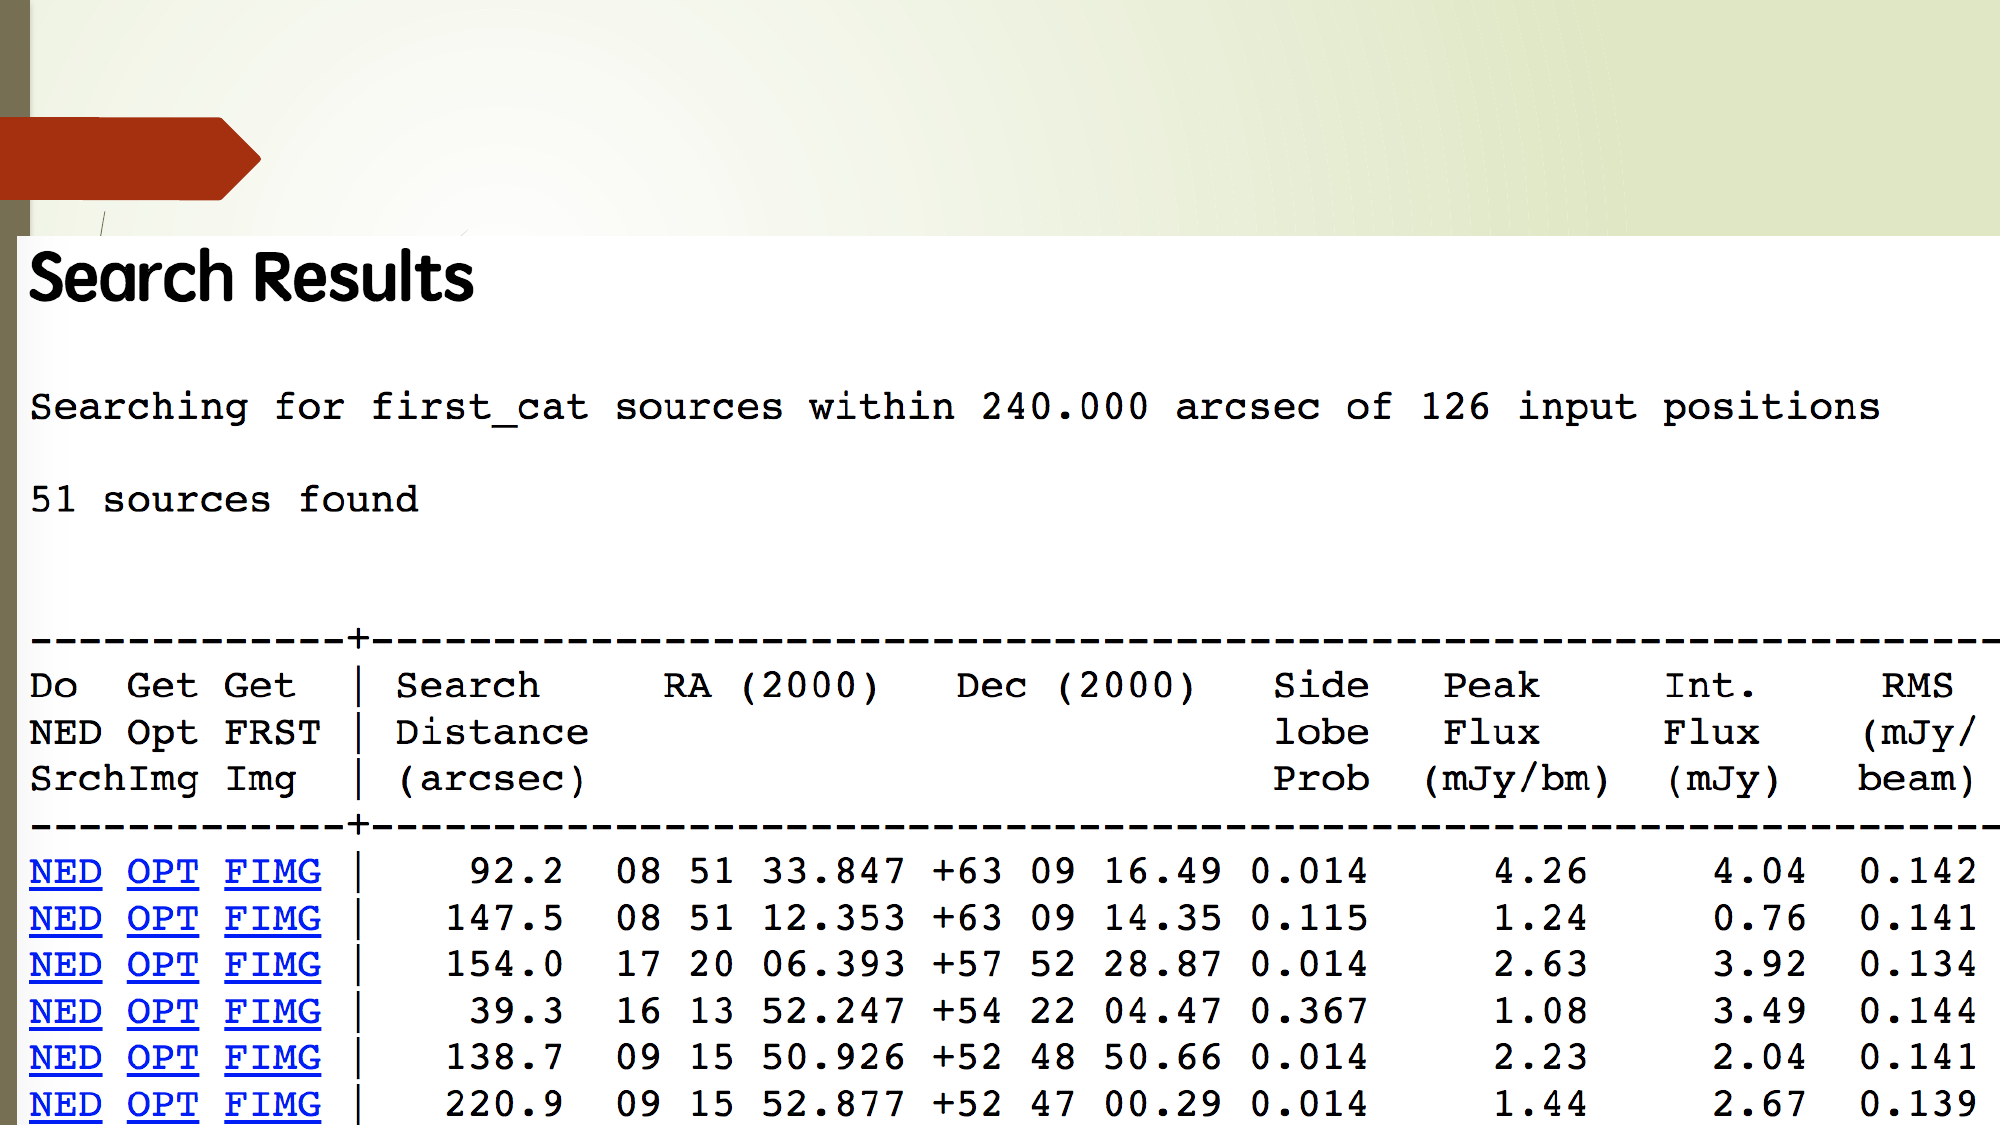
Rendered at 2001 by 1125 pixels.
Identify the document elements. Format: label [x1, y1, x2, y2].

picture [16, 236, 2000, 1125]
